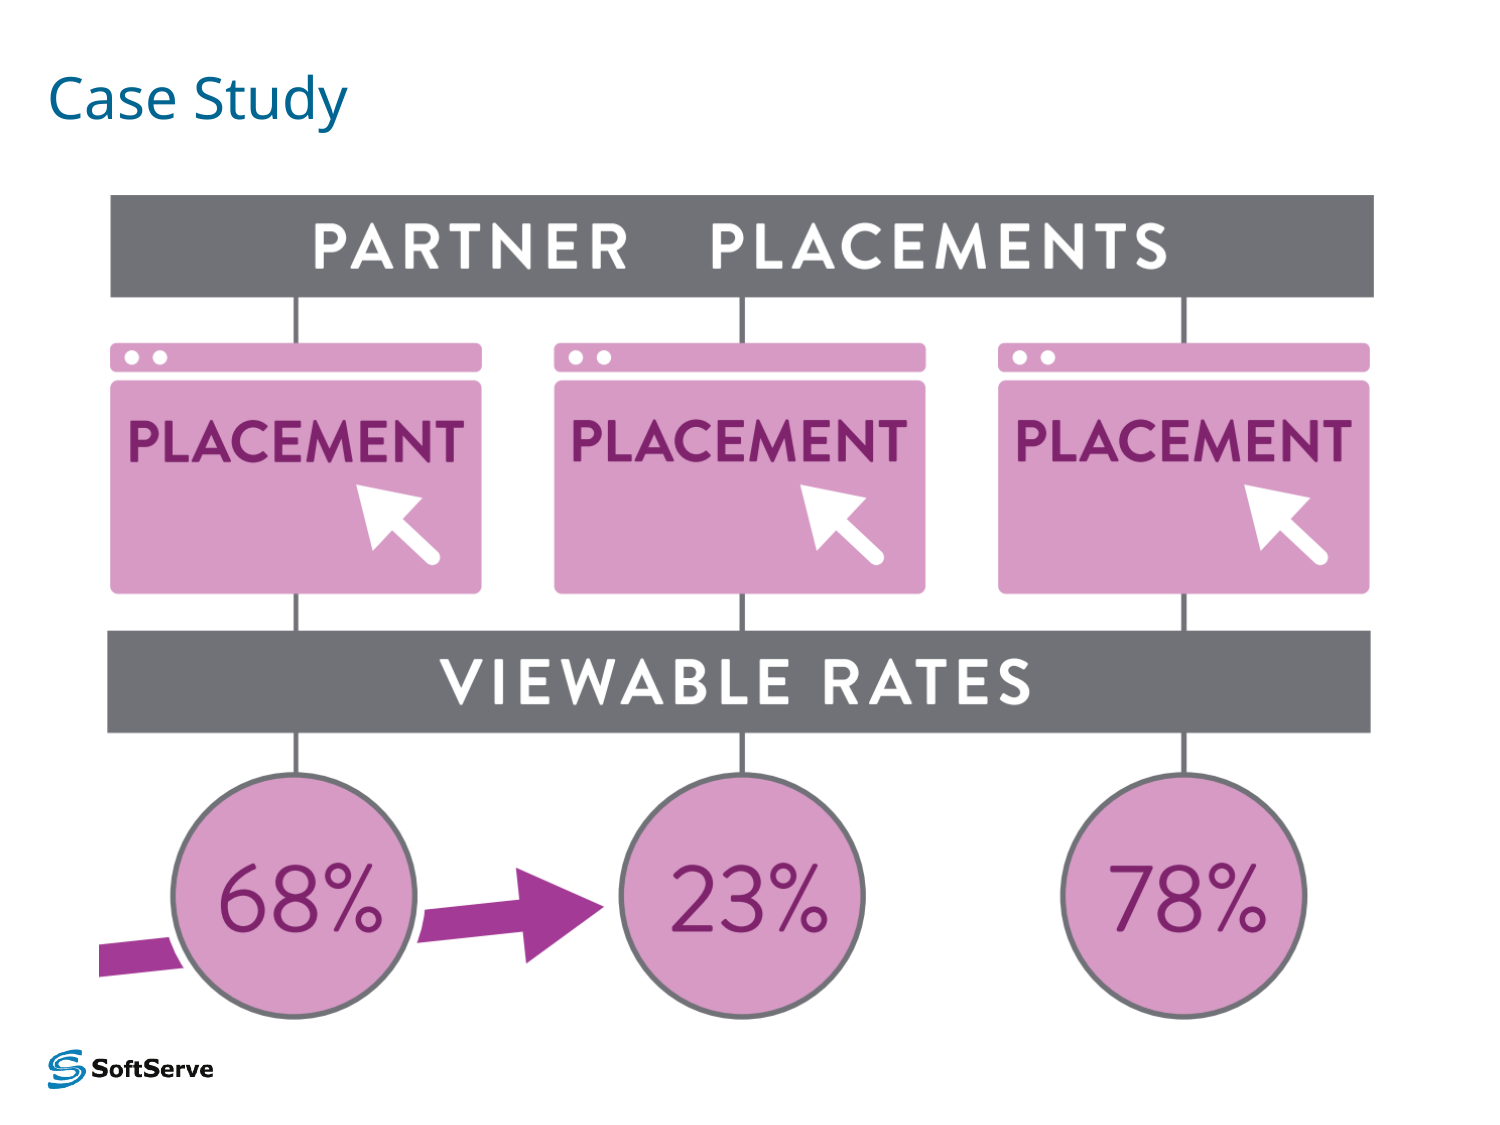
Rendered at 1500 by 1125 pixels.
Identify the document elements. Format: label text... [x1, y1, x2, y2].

title Case Study [47, 60, 986, 132]
picture [99, 187, 1383, 1033]
picture [47, 1049, 213, 1089]
